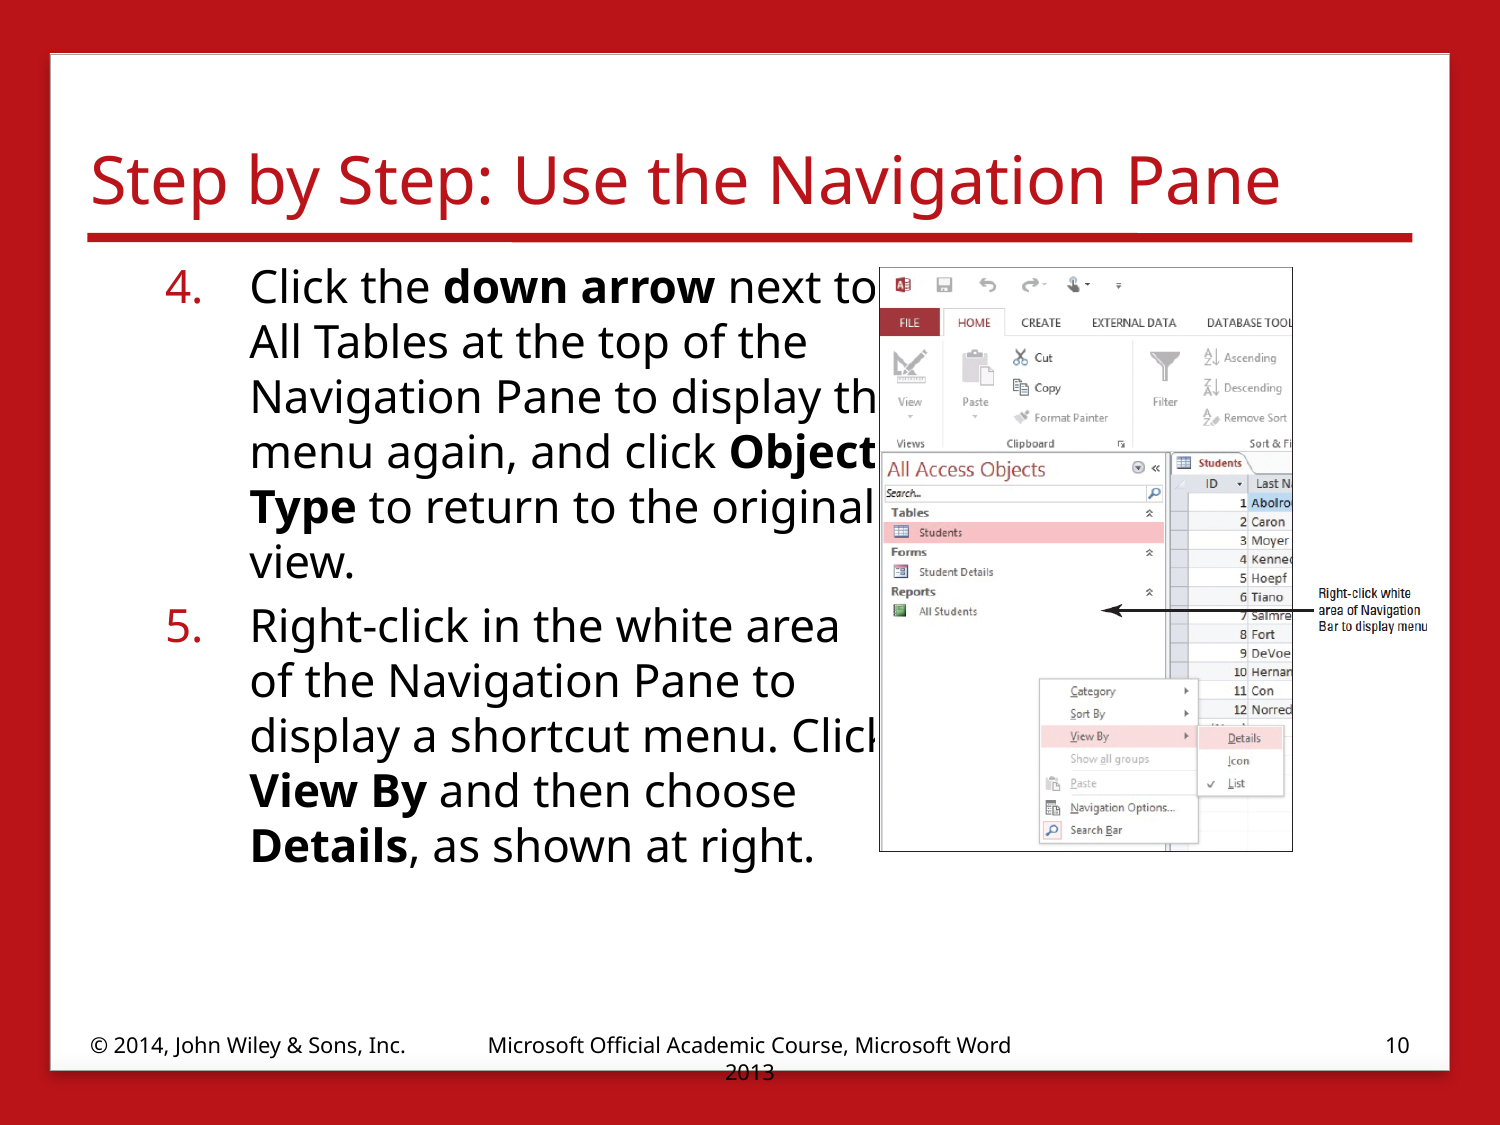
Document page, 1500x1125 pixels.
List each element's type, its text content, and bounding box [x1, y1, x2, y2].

list Click the down arrow next to All Tables at the top of the Navigation Pane to display the menu again, and click Object Type to return to the original view. Right-click in the white area of the Navigation Pane to display a shortcut menu. Click View By and then choose Details, as shown at right. [75, 249, 1425, 1063]
slide_number © 2014, John Wiley & Sons, Inc. [74, 1024, 426, 1103]
picture [874, 262, 1438, 861]
footer Microsoft Official Academic Course, Microsoft Word 2013 [449, 1024, 1051, 1103]
title Step by Step: Use the Navigation Pane [74, 74, 1426, 226]
slide_number 10 [1074, 1024, 1426, 1103]
